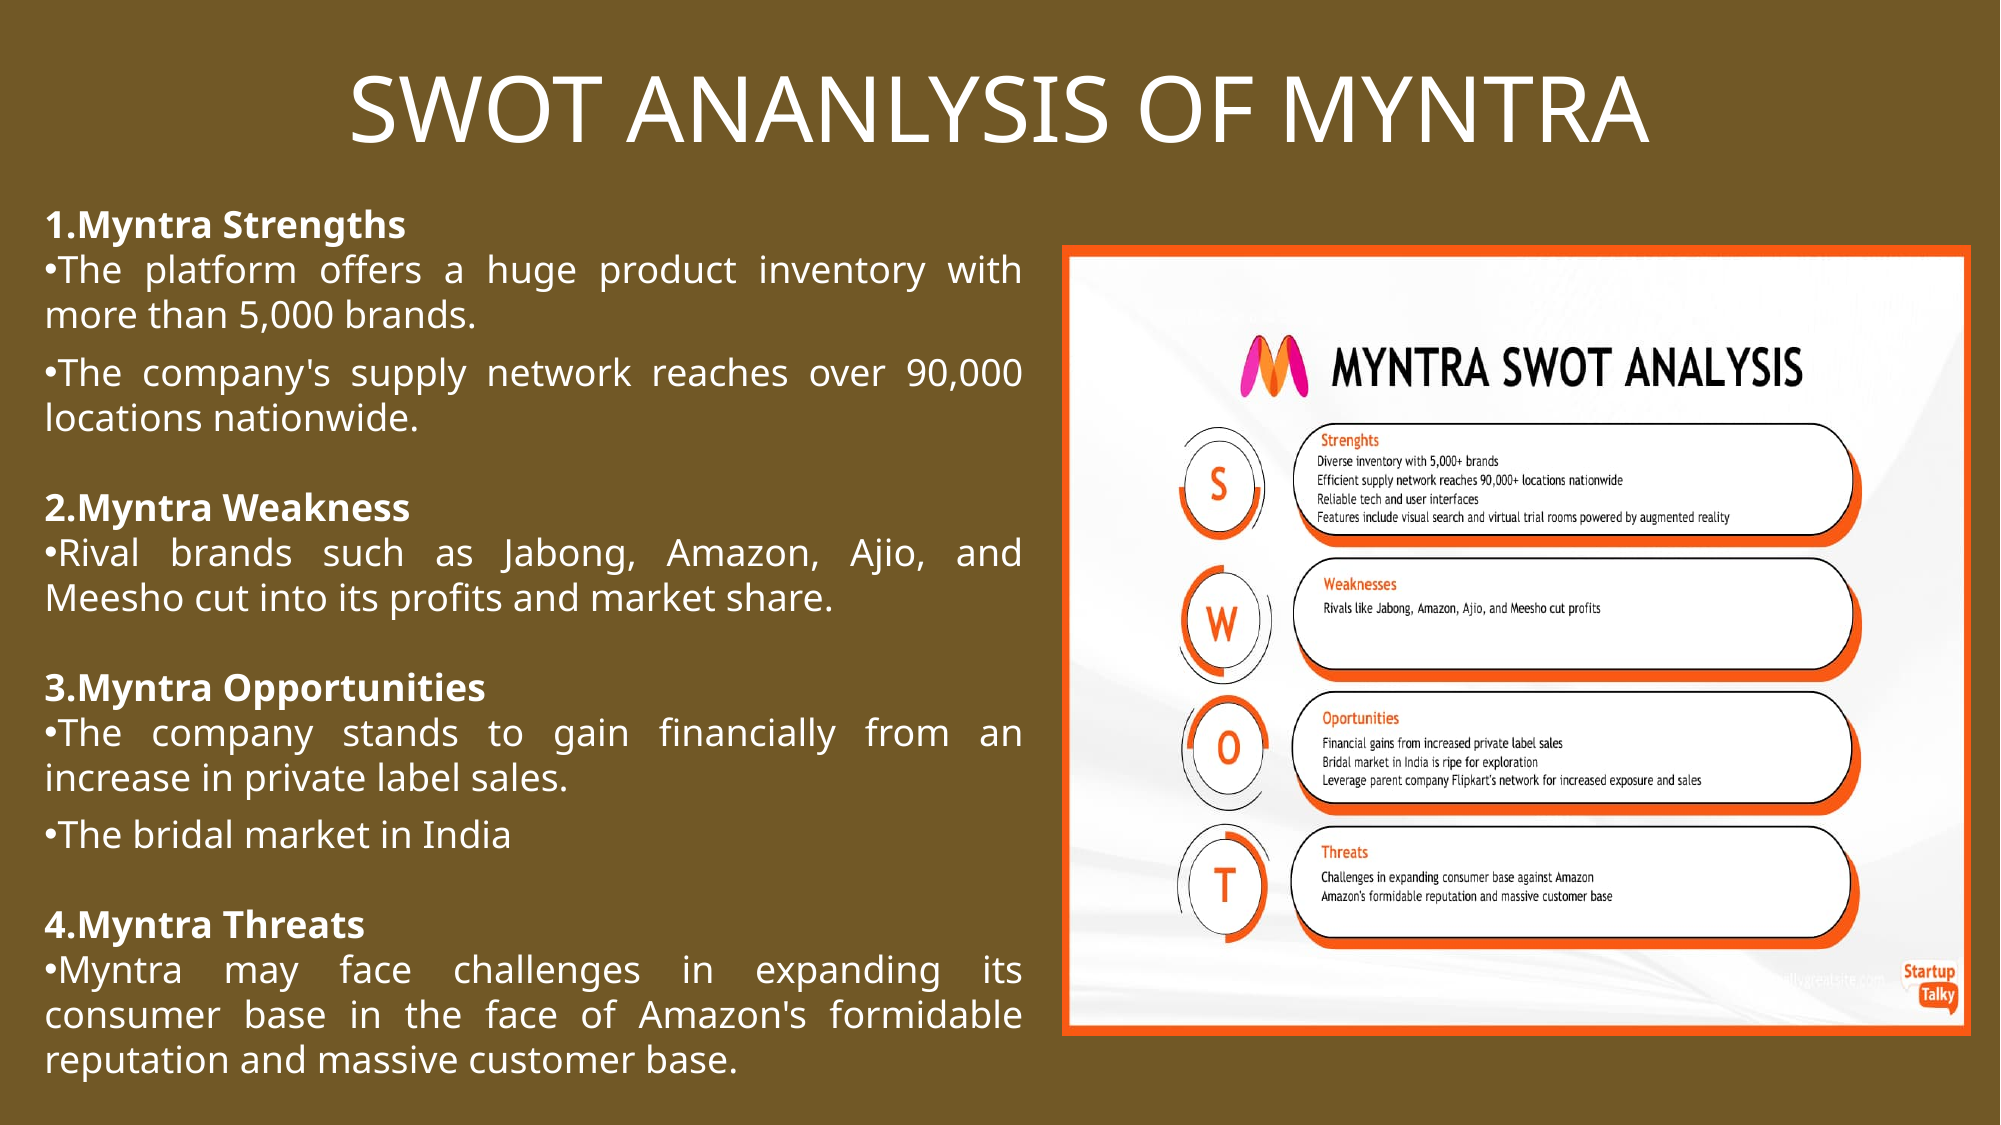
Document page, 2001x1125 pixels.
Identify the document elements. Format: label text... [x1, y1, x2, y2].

text_box 1.Myntra Strengths The platform offers a huge product inventory with more than 5,000 brands. The company's supply network reaches over 90,000 locations nationwide. 2.Myntra Weakness Rival brands such as Jabong, Amazon, Ajio, and Meesho cut into its profits and market share. 3.Myntra Opportunities The company stands to gain financially from an increase in private label sales. The bridal market in India 4.Myntra Threats Myntra may face challenges in expanding its consumer base in the face of Amazon's formidable reputation and massive customer base. [29, 193, 1039, 1089]
picture [1062, 245, 1971, 1036]
title SWOT ANANLYSIS OF MYNTRA [137, 32, 1863, 194]
